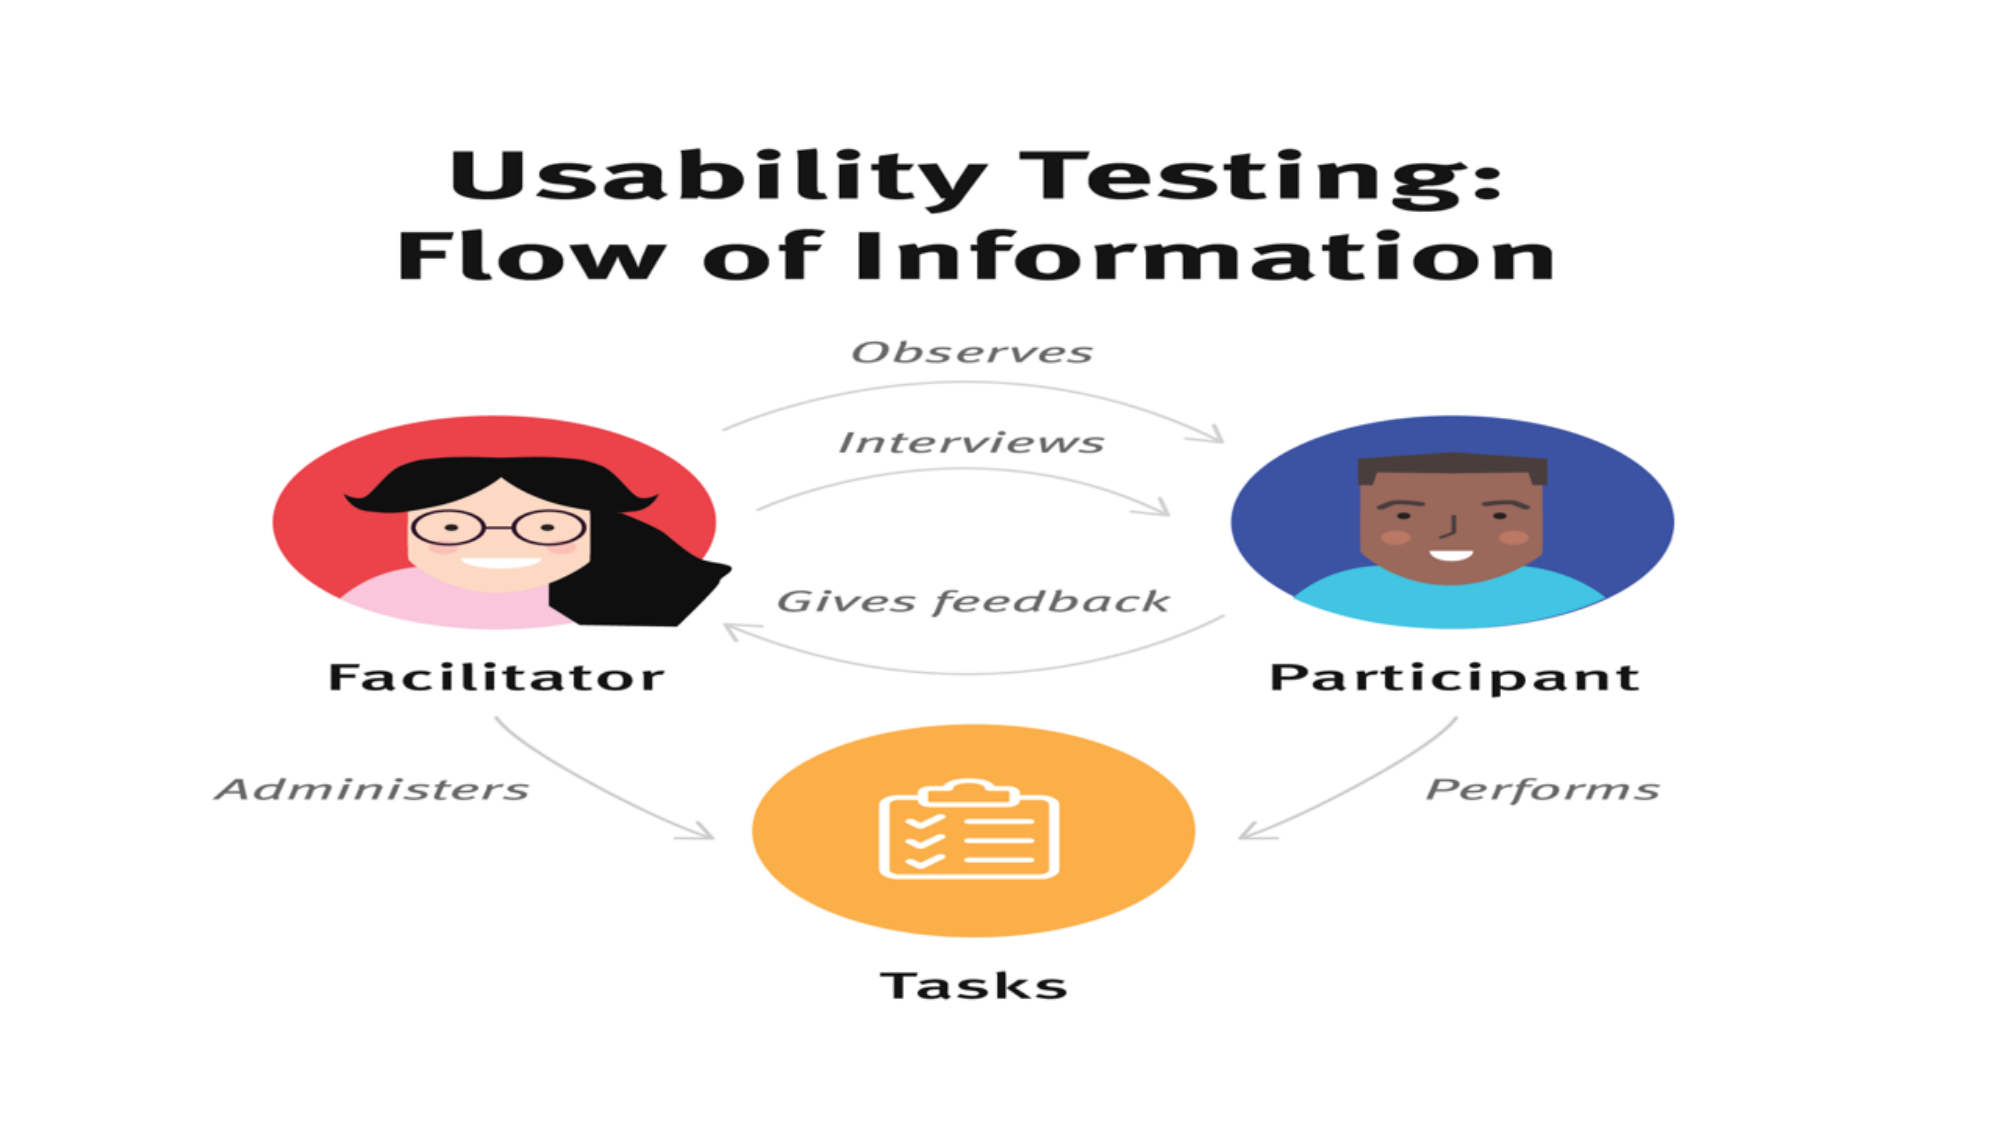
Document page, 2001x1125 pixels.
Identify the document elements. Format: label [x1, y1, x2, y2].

picture [162, 114, 1838, 1010]
